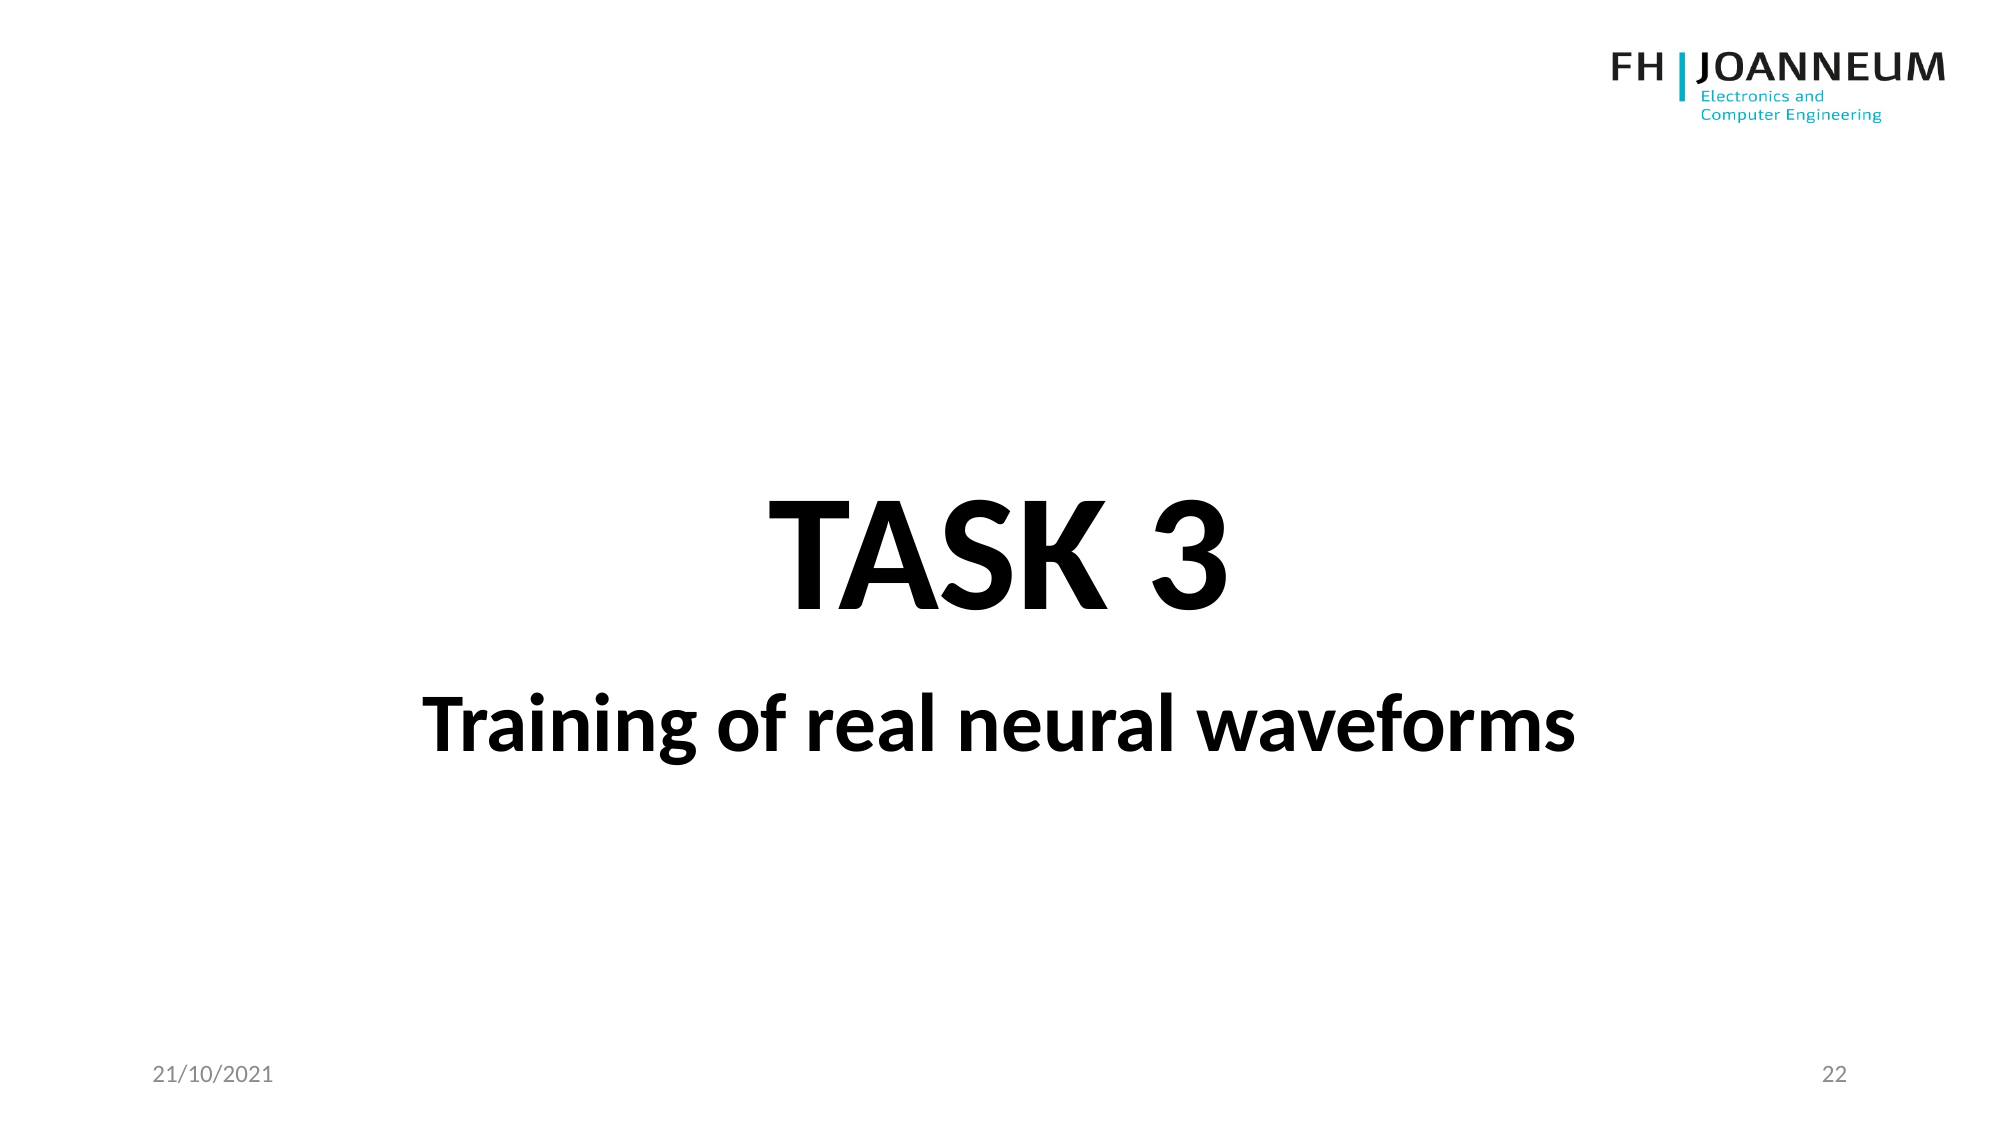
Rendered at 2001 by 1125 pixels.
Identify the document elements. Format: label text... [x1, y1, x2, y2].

text_box TASK 3 Training of real neural waveforms [360, 435, 1640, 1125]
picture [1557, 9, 2000, 148]
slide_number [137, 1042, 588, 1103]
slide_number 22 [1412, 1042, 1863, 1103]
